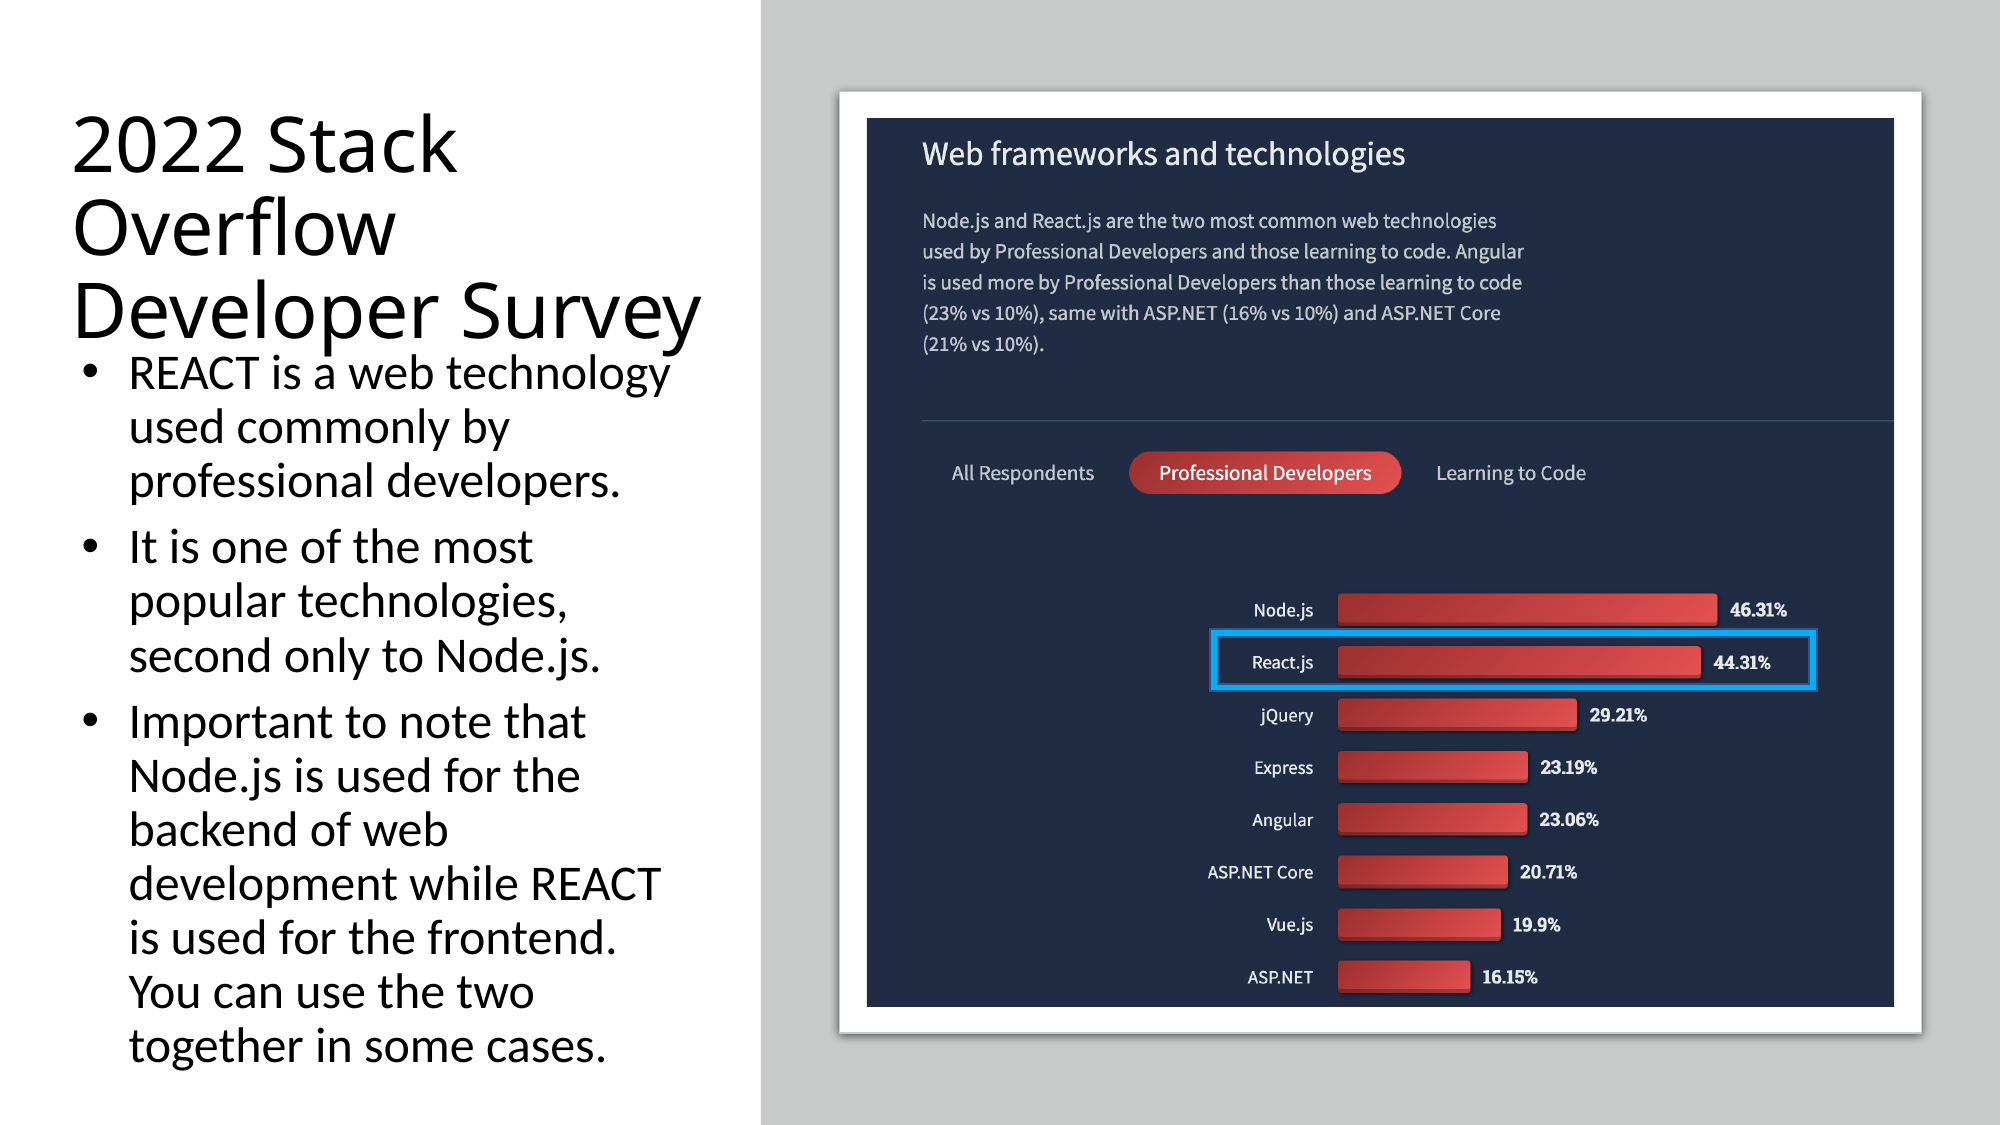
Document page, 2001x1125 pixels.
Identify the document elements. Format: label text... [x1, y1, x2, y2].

text_box [0, 0, 760, 1125]
title 2022 Stack Overflow Developer Survey [56, 93, 729, 369]
text_box [838, 91, 1922, 1034]
text_box REACT is a web technology used commonly by professional developers. It is one of the most popular technologies, second only to Node.js. Important to note that Node.js is used for the backend of web development while REACT is used for the frontend. You can use the two together in some cases. [66, 338, 695, 1096]
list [866, 118, 1895, 1007]
text_box [760, 0, 2000, 1125]
